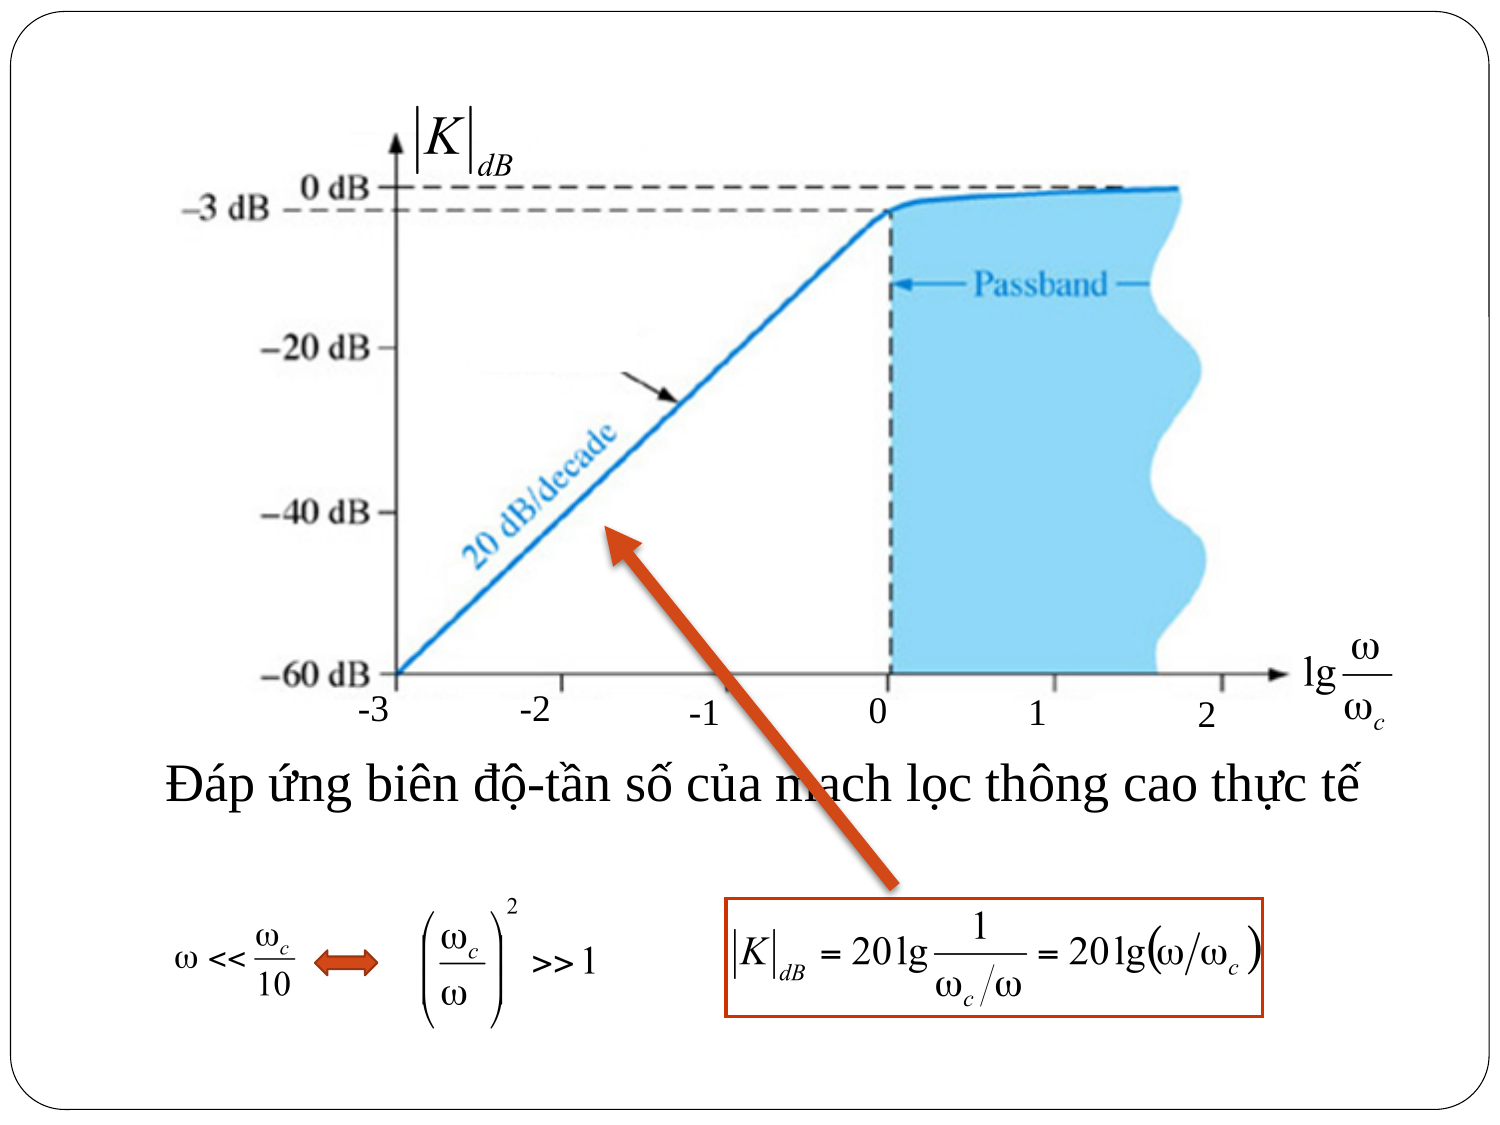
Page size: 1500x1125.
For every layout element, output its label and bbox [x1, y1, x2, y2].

text_box [314, 950, 378, 976]
picture [414, 887, 603, 1030]
picture [727, 899, 1262, 1015]
picture [171, 911, 303, 1003]
text_box [142, 94, 1401, 814]
